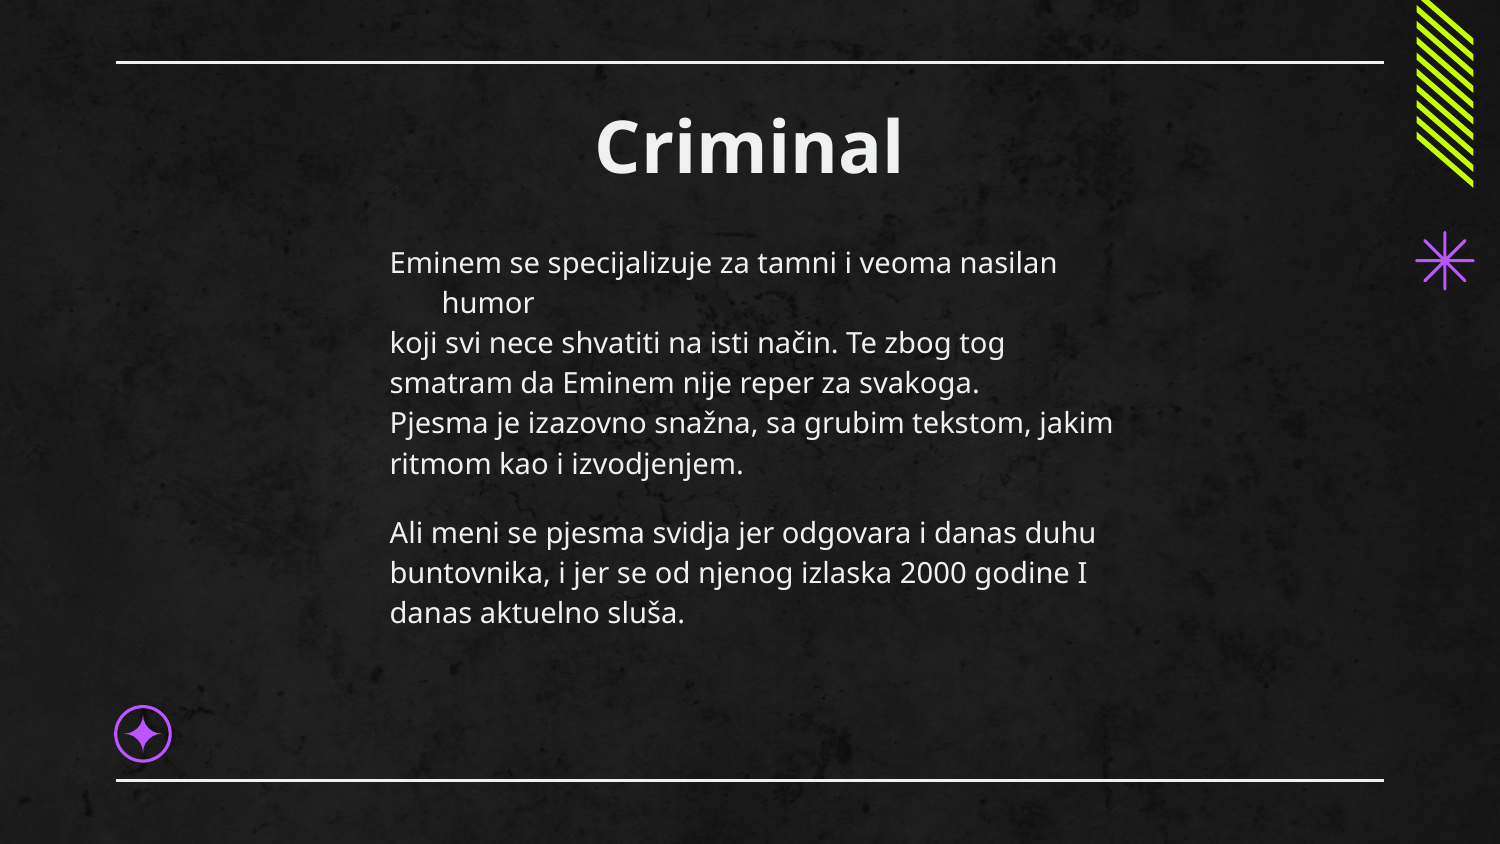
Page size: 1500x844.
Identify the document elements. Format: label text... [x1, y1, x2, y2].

subtitle Eminem se specijalizuje za tamni i veoma nasilan humor koji svi nece shvatiti na isti način. Te zbog tog smatram da Eminem nije reper za svakoga. Pjesma je izazovno snažna, sa grubim tekstom, jakim ritmom kao i izvodjenjem. [351, 223, 1149, 462]
title Criminal [118, 72, 1382, 167]
subtitle Ali meni se pjesma svidja jer odgovara i danas duhu buntovnika, i jer se od njenog izlaska 2000 godine I danas aktuelno sluša. [351, 494, 1149, 732]
